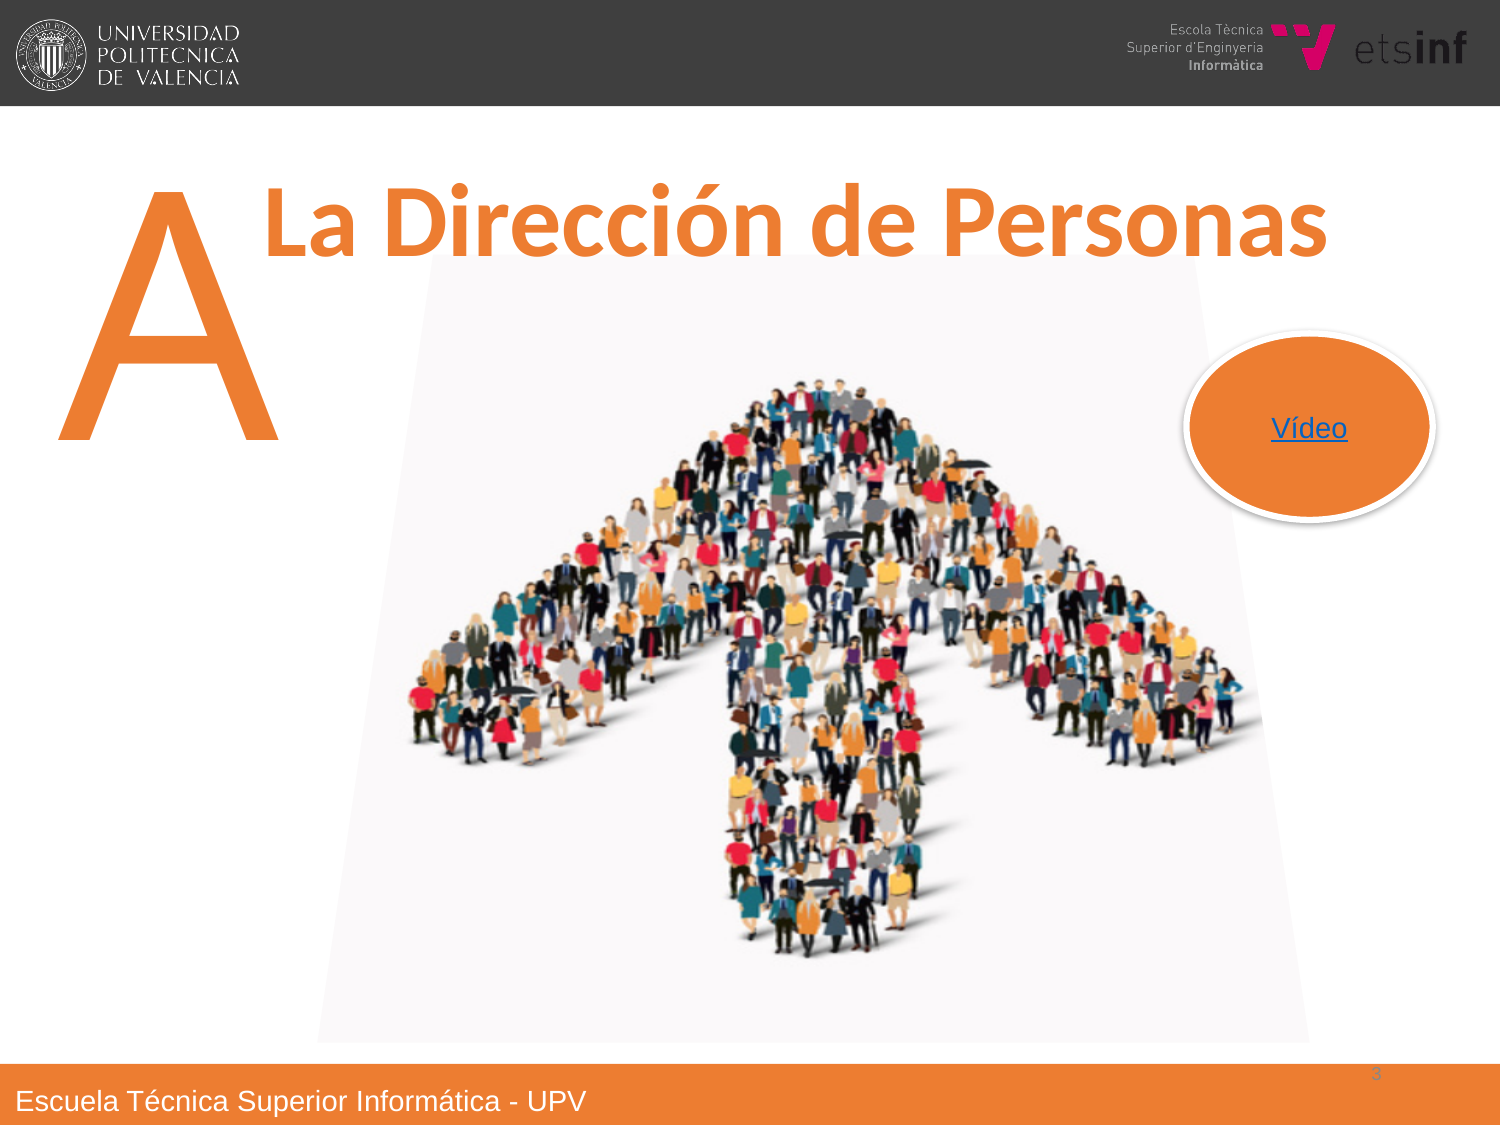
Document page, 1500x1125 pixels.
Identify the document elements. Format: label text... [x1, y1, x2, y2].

text_box La Dirección de Personas [263, 166, 1500, 270]
text_box A [43, 86, 192, 452]
picture [15, 17, 240, 93]
slide_number 3 [1059, 1042, 1397, 1103]
picture [1120, 18, 1472, 79]
picture [317, 254, 1310, 1043]
text_box Vídeo [1313, 333, 1433, 520]
